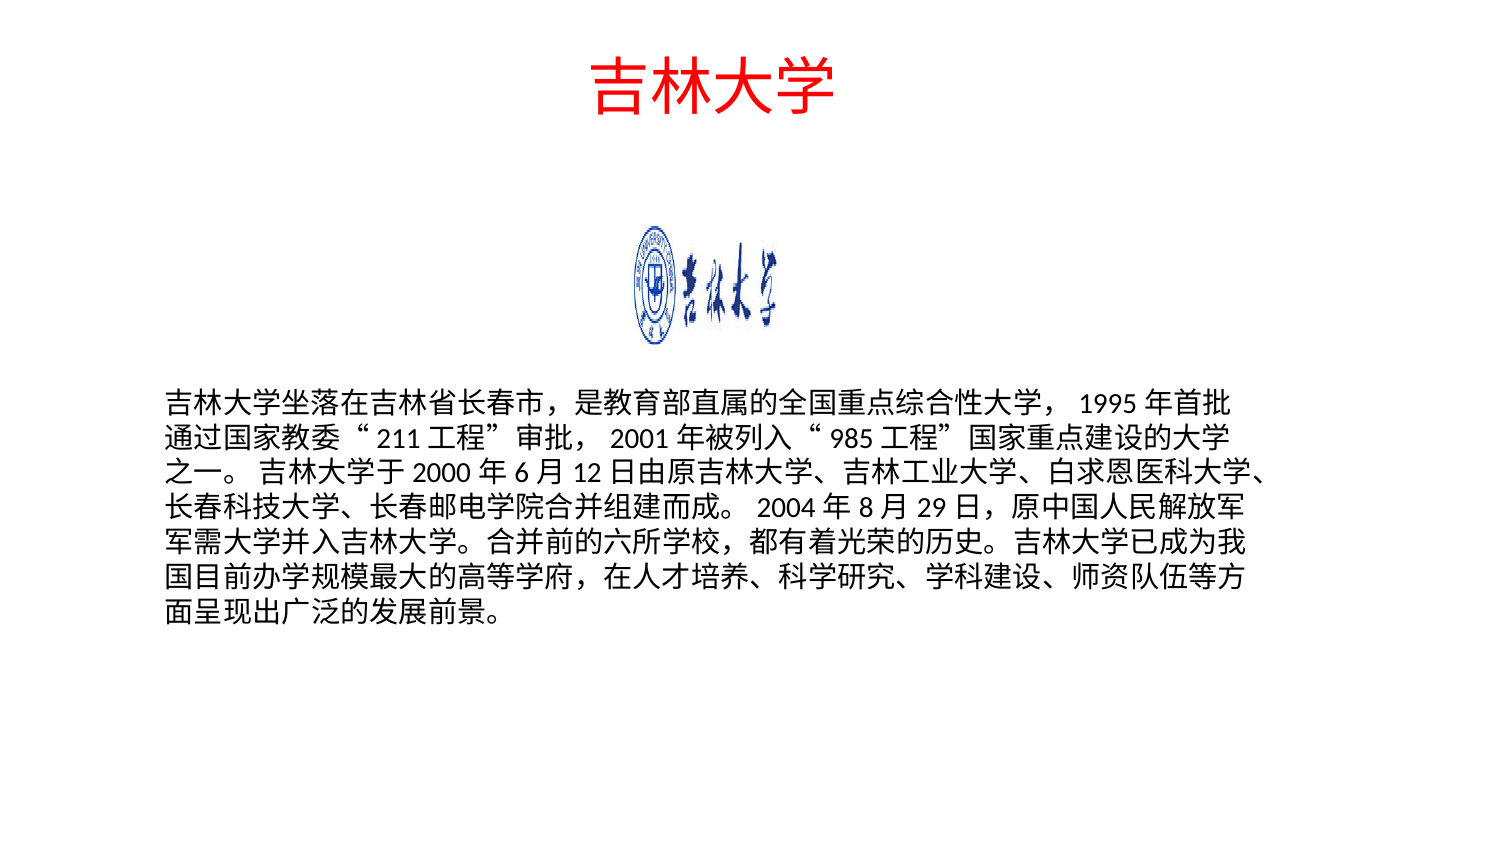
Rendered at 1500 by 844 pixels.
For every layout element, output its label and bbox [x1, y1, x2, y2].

picture [629, 210, 780, 361]
